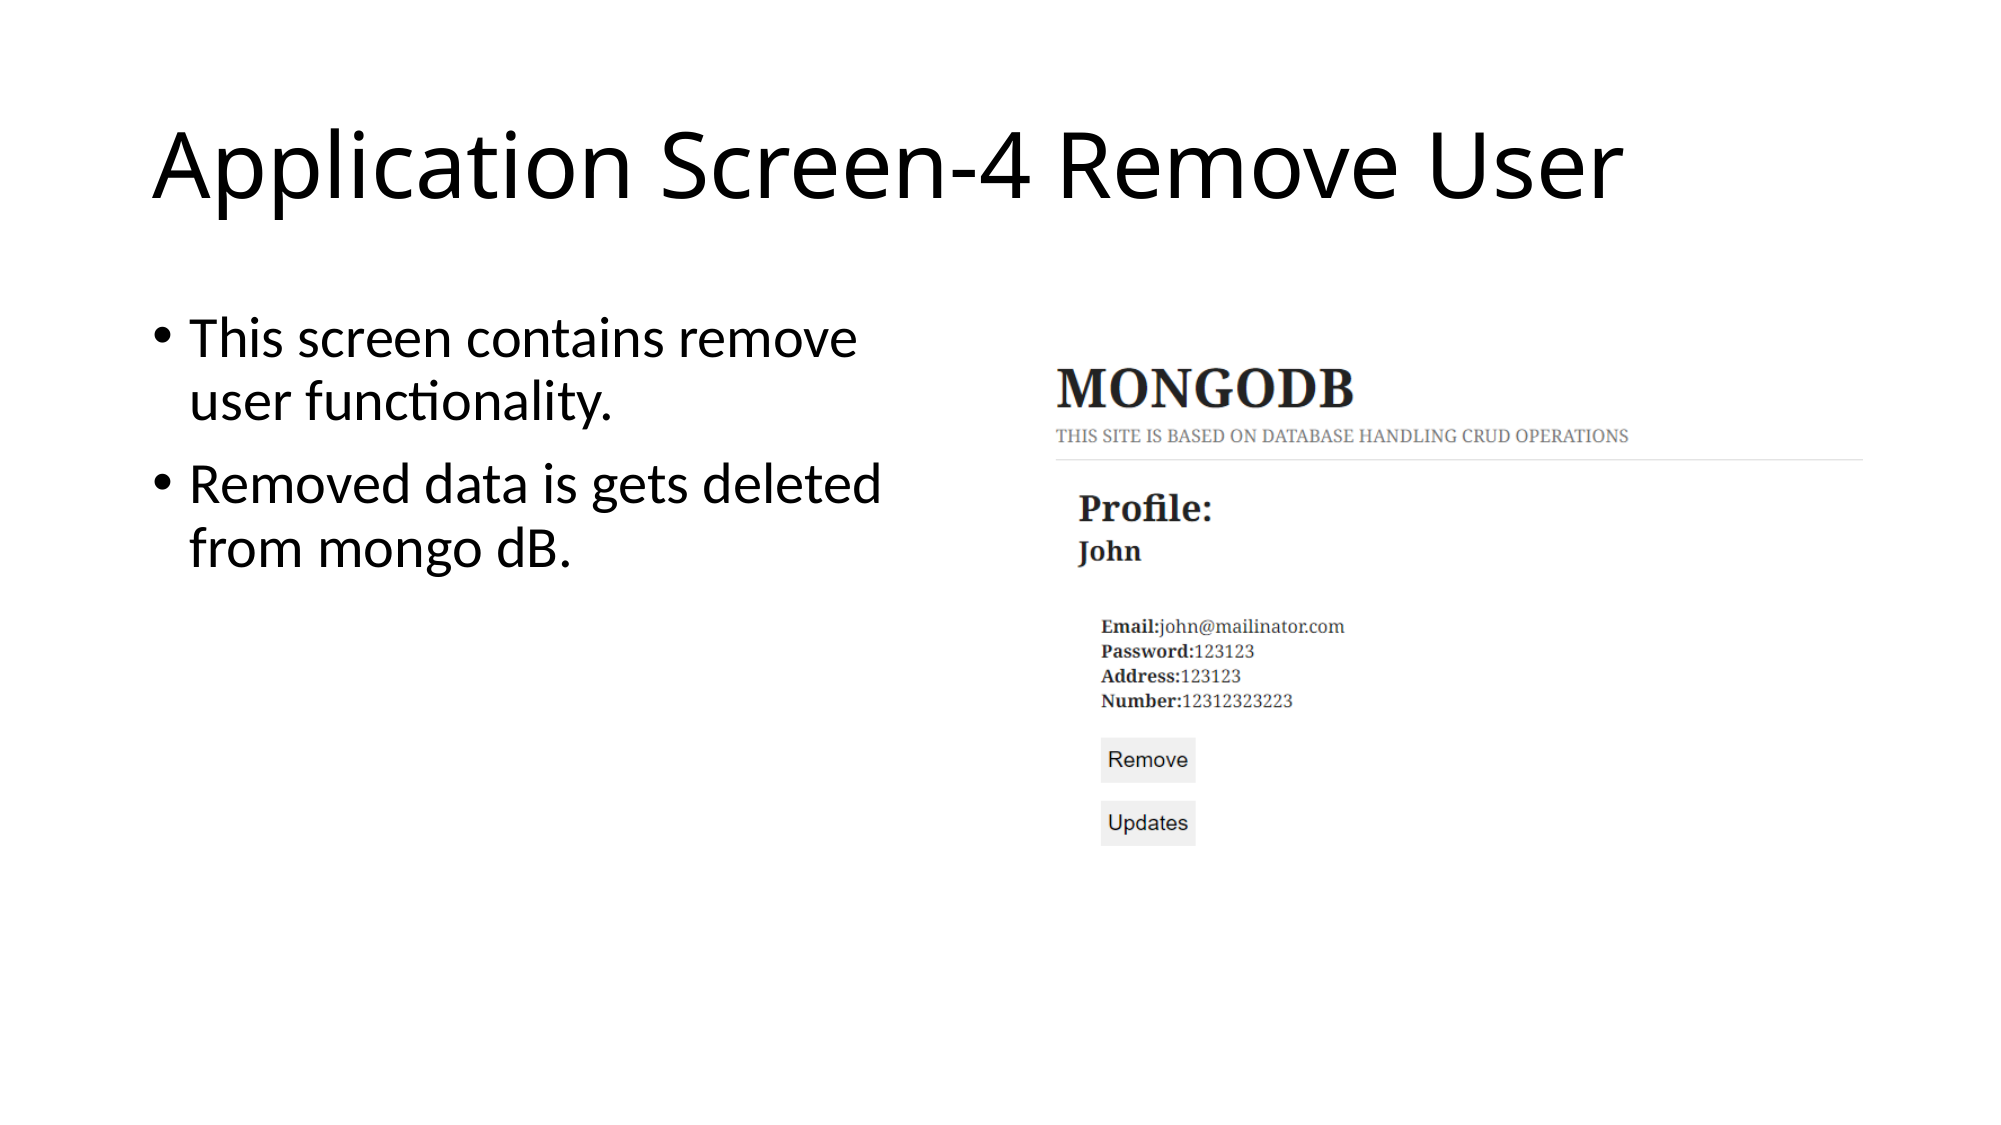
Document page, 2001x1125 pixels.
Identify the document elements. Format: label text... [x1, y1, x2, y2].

title Application Screen-4 Remove User [137, 59, 1863, 278]
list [1012, 351, 1863, 961]
list This screen contains remove user functionality. Removed data is gets deleted from mongo dB. [137, 299, 988, 1014]
